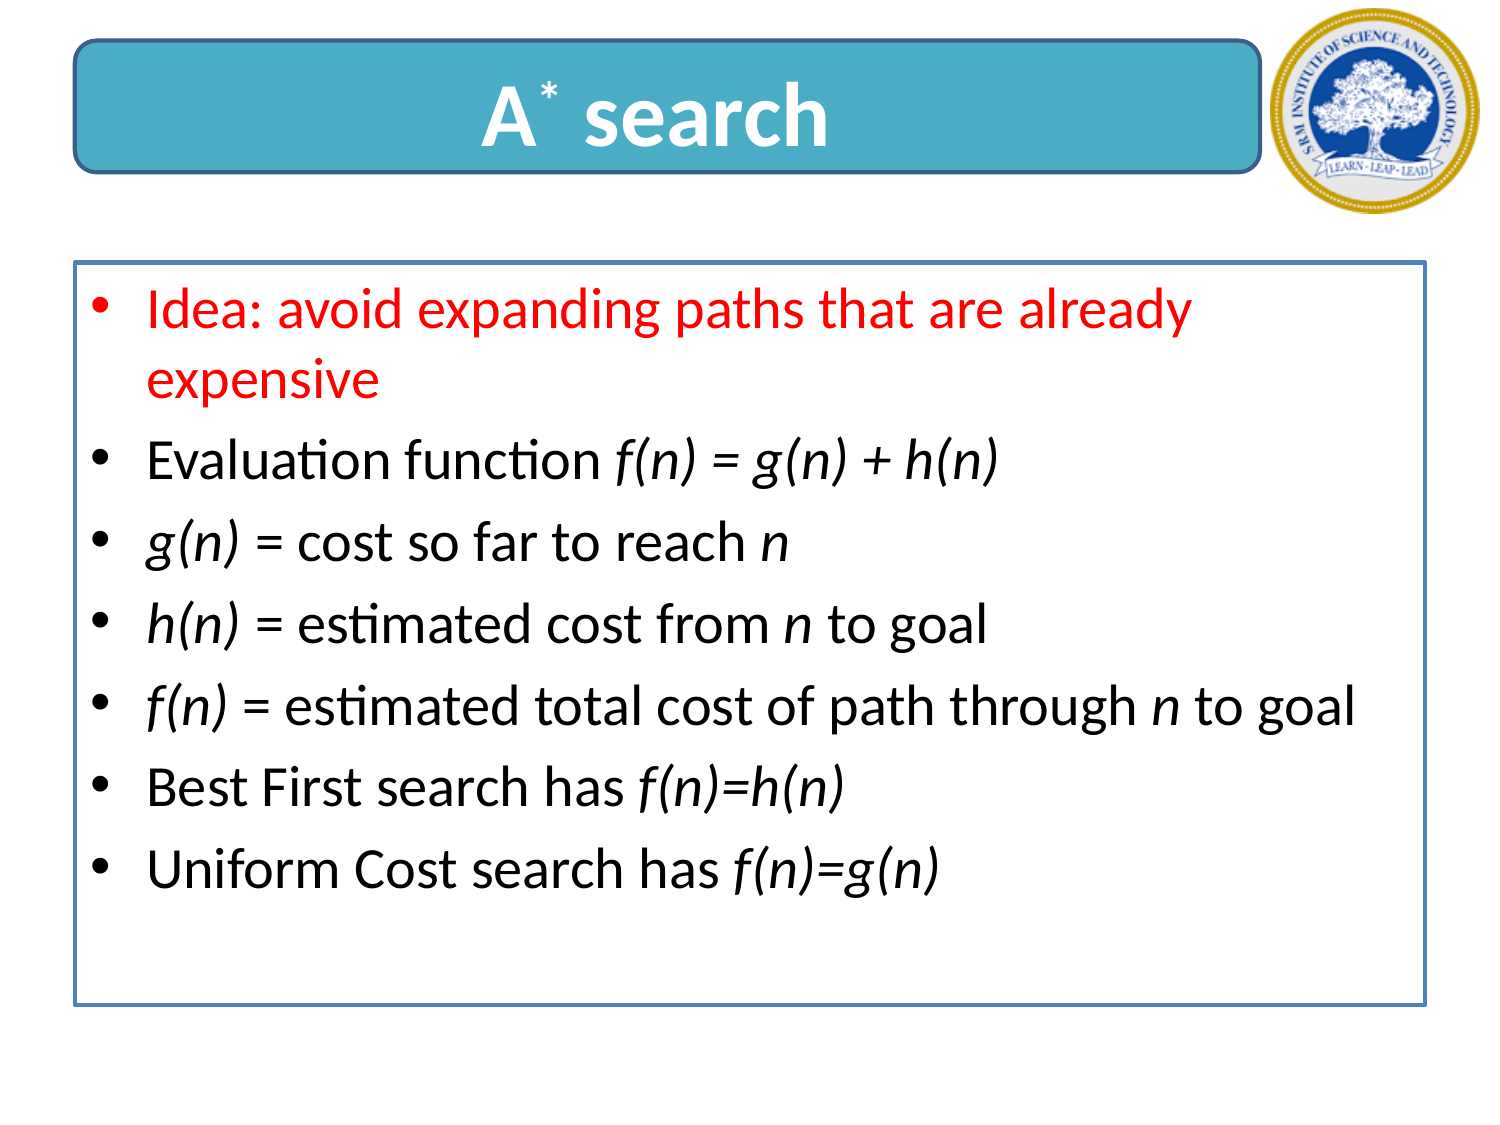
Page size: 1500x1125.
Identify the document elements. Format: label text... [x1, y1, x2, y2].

title A* search [75, 45, 1238, 175]
text_box [80, 38, 1263, 175]
picture [1270, 8, 1480, 214]
list Idea: avoid expanding paths that are already expensive Evaluation function f(n) = g(n) + h(n) g(n) = cost so far to reach n h(n) = estimated cost from n to goal f(n) = estimated total cost of path through n to goal Best First search has f(n)=h(n) Uniform Cost search has f(n)=g(n) [73, 260, 1427, 1007]
